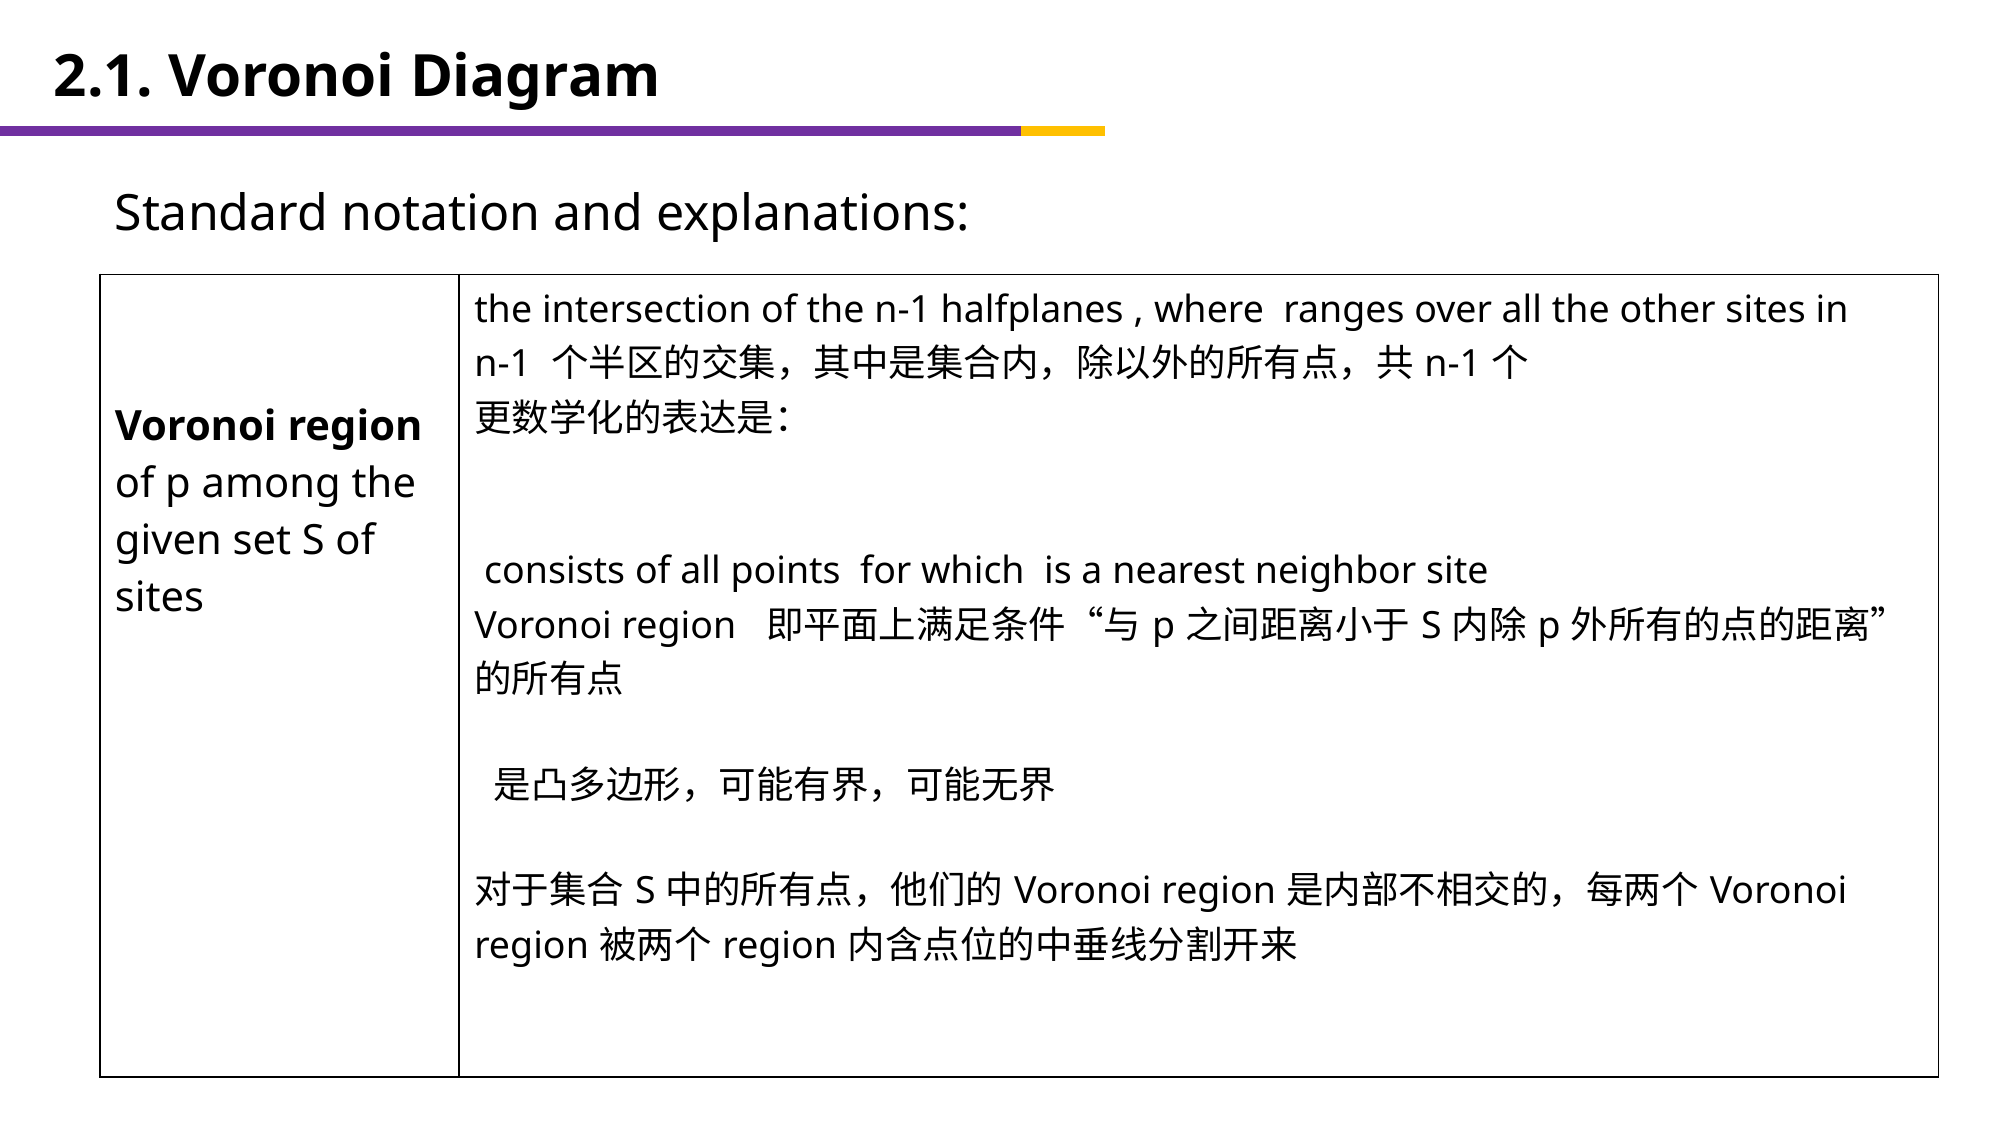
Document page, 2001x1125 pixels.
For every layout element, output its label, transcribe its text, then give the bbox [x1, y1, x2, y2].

text_box 2.1. Voronoi Diagram [39, 30, 886, 116]
text_box Standard notation and explanations: [99, 172, 1900, 248]
